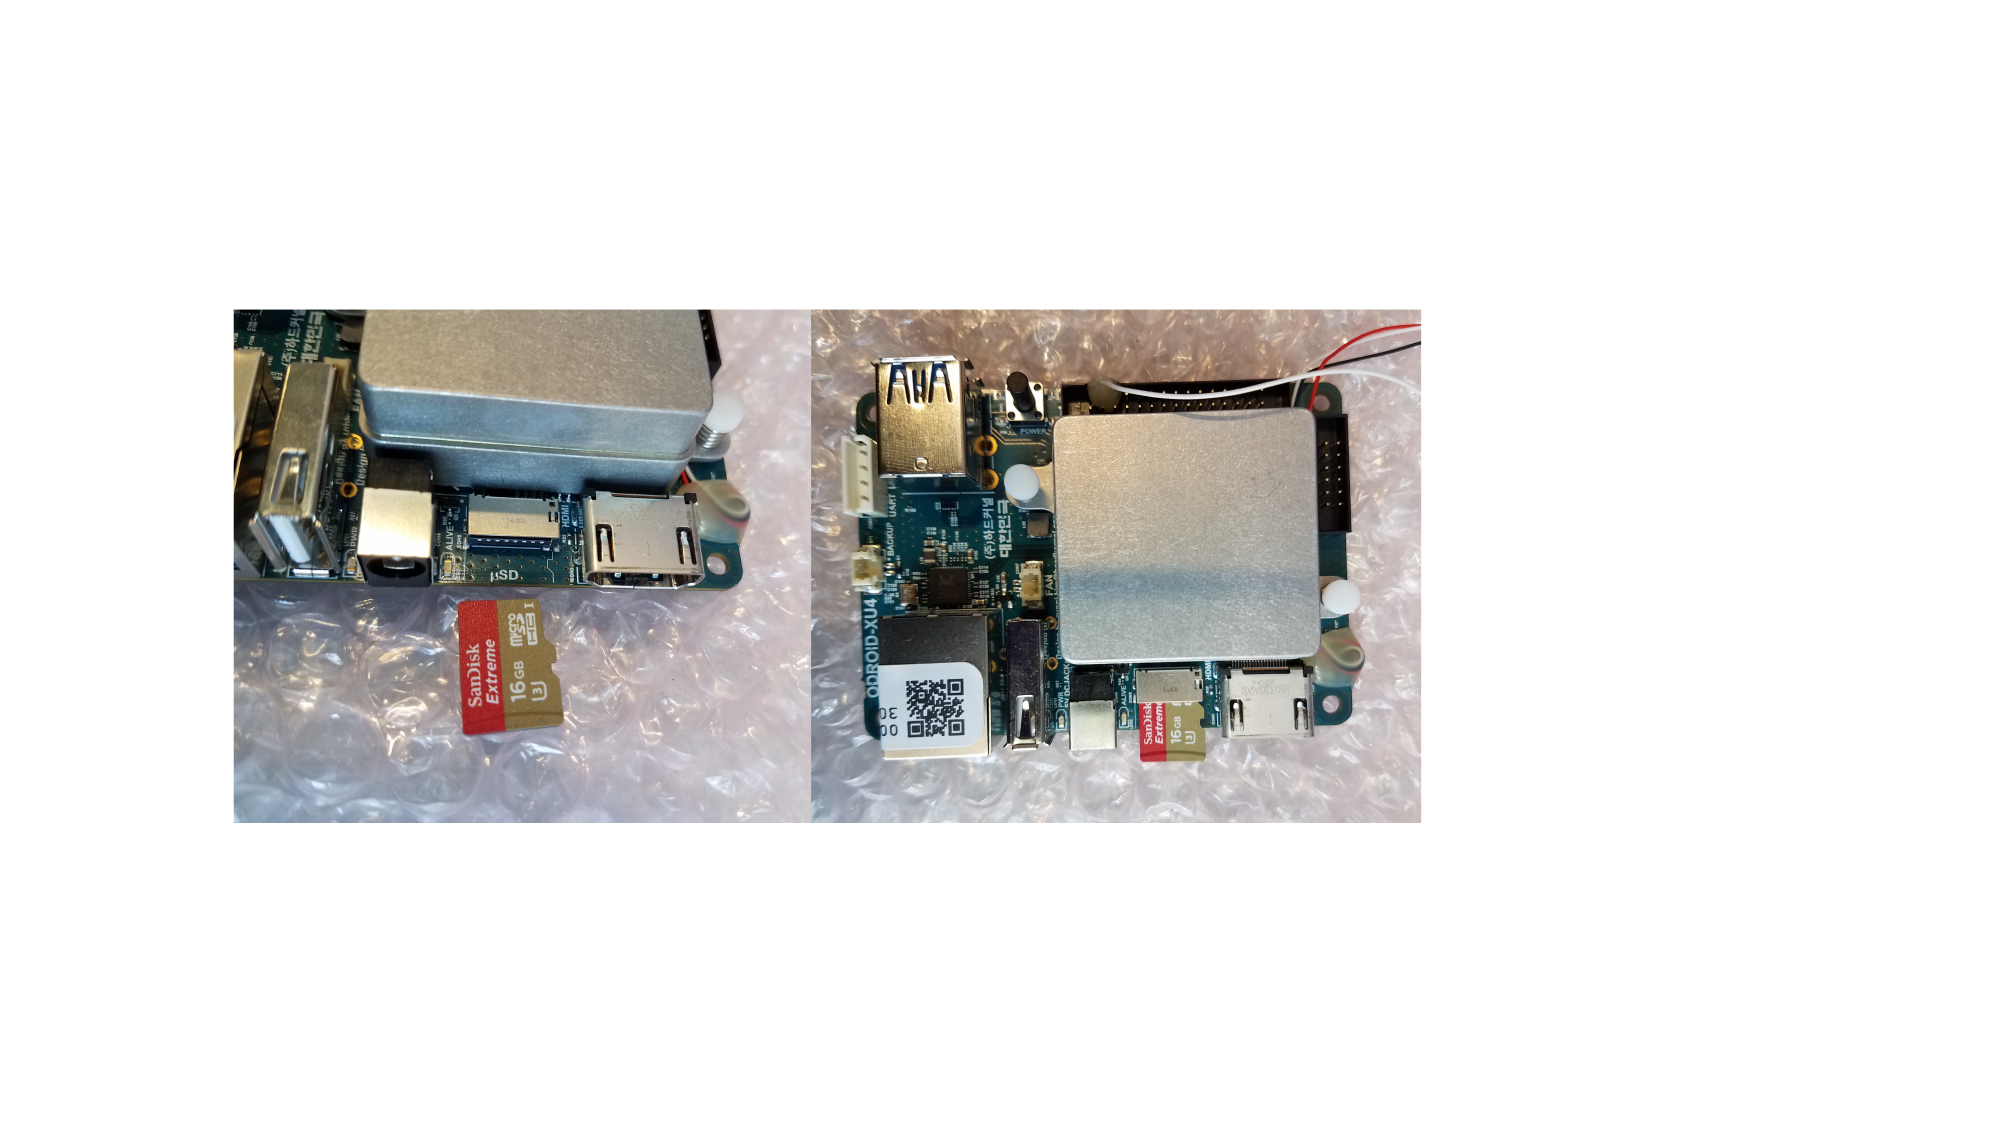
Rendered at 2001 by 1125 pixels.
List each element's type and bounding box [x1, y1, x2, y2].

text_box [233, 309, 1422, 823]
